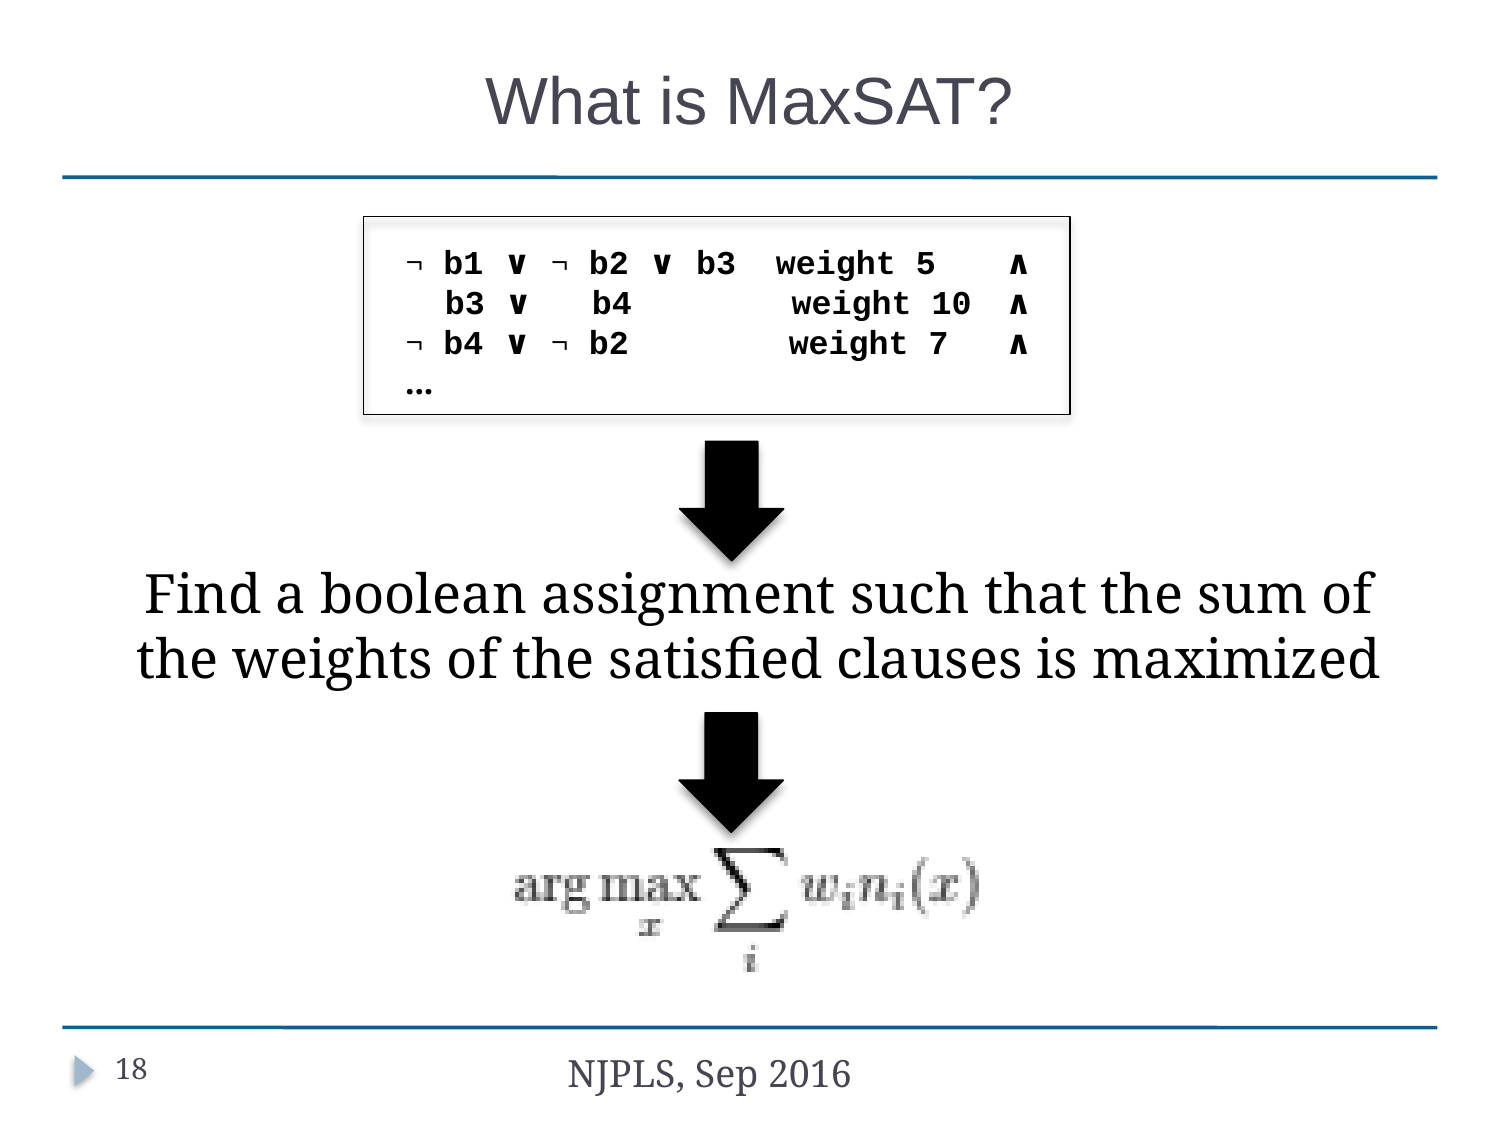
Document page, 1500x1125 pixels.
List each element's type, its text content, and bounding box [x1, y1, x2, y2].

text_box [678, 712, 785, 831]
picture [491, 831, 996, 973]
text_box [678, 440, 785, 551]
footer NJPLS, Sep 2016 [235, 1042, 1185, 1103]
text_box [363, 216, 1071, 415]
slide_number 18 [100, 1042, 235, 1103]
title What is MaxSAT? [75, 24, 1425, 171]
text_box Find a boolean assignment such that the sum of the weights of the satisfied clauses is maximized [112, 551, 1406, 697]
